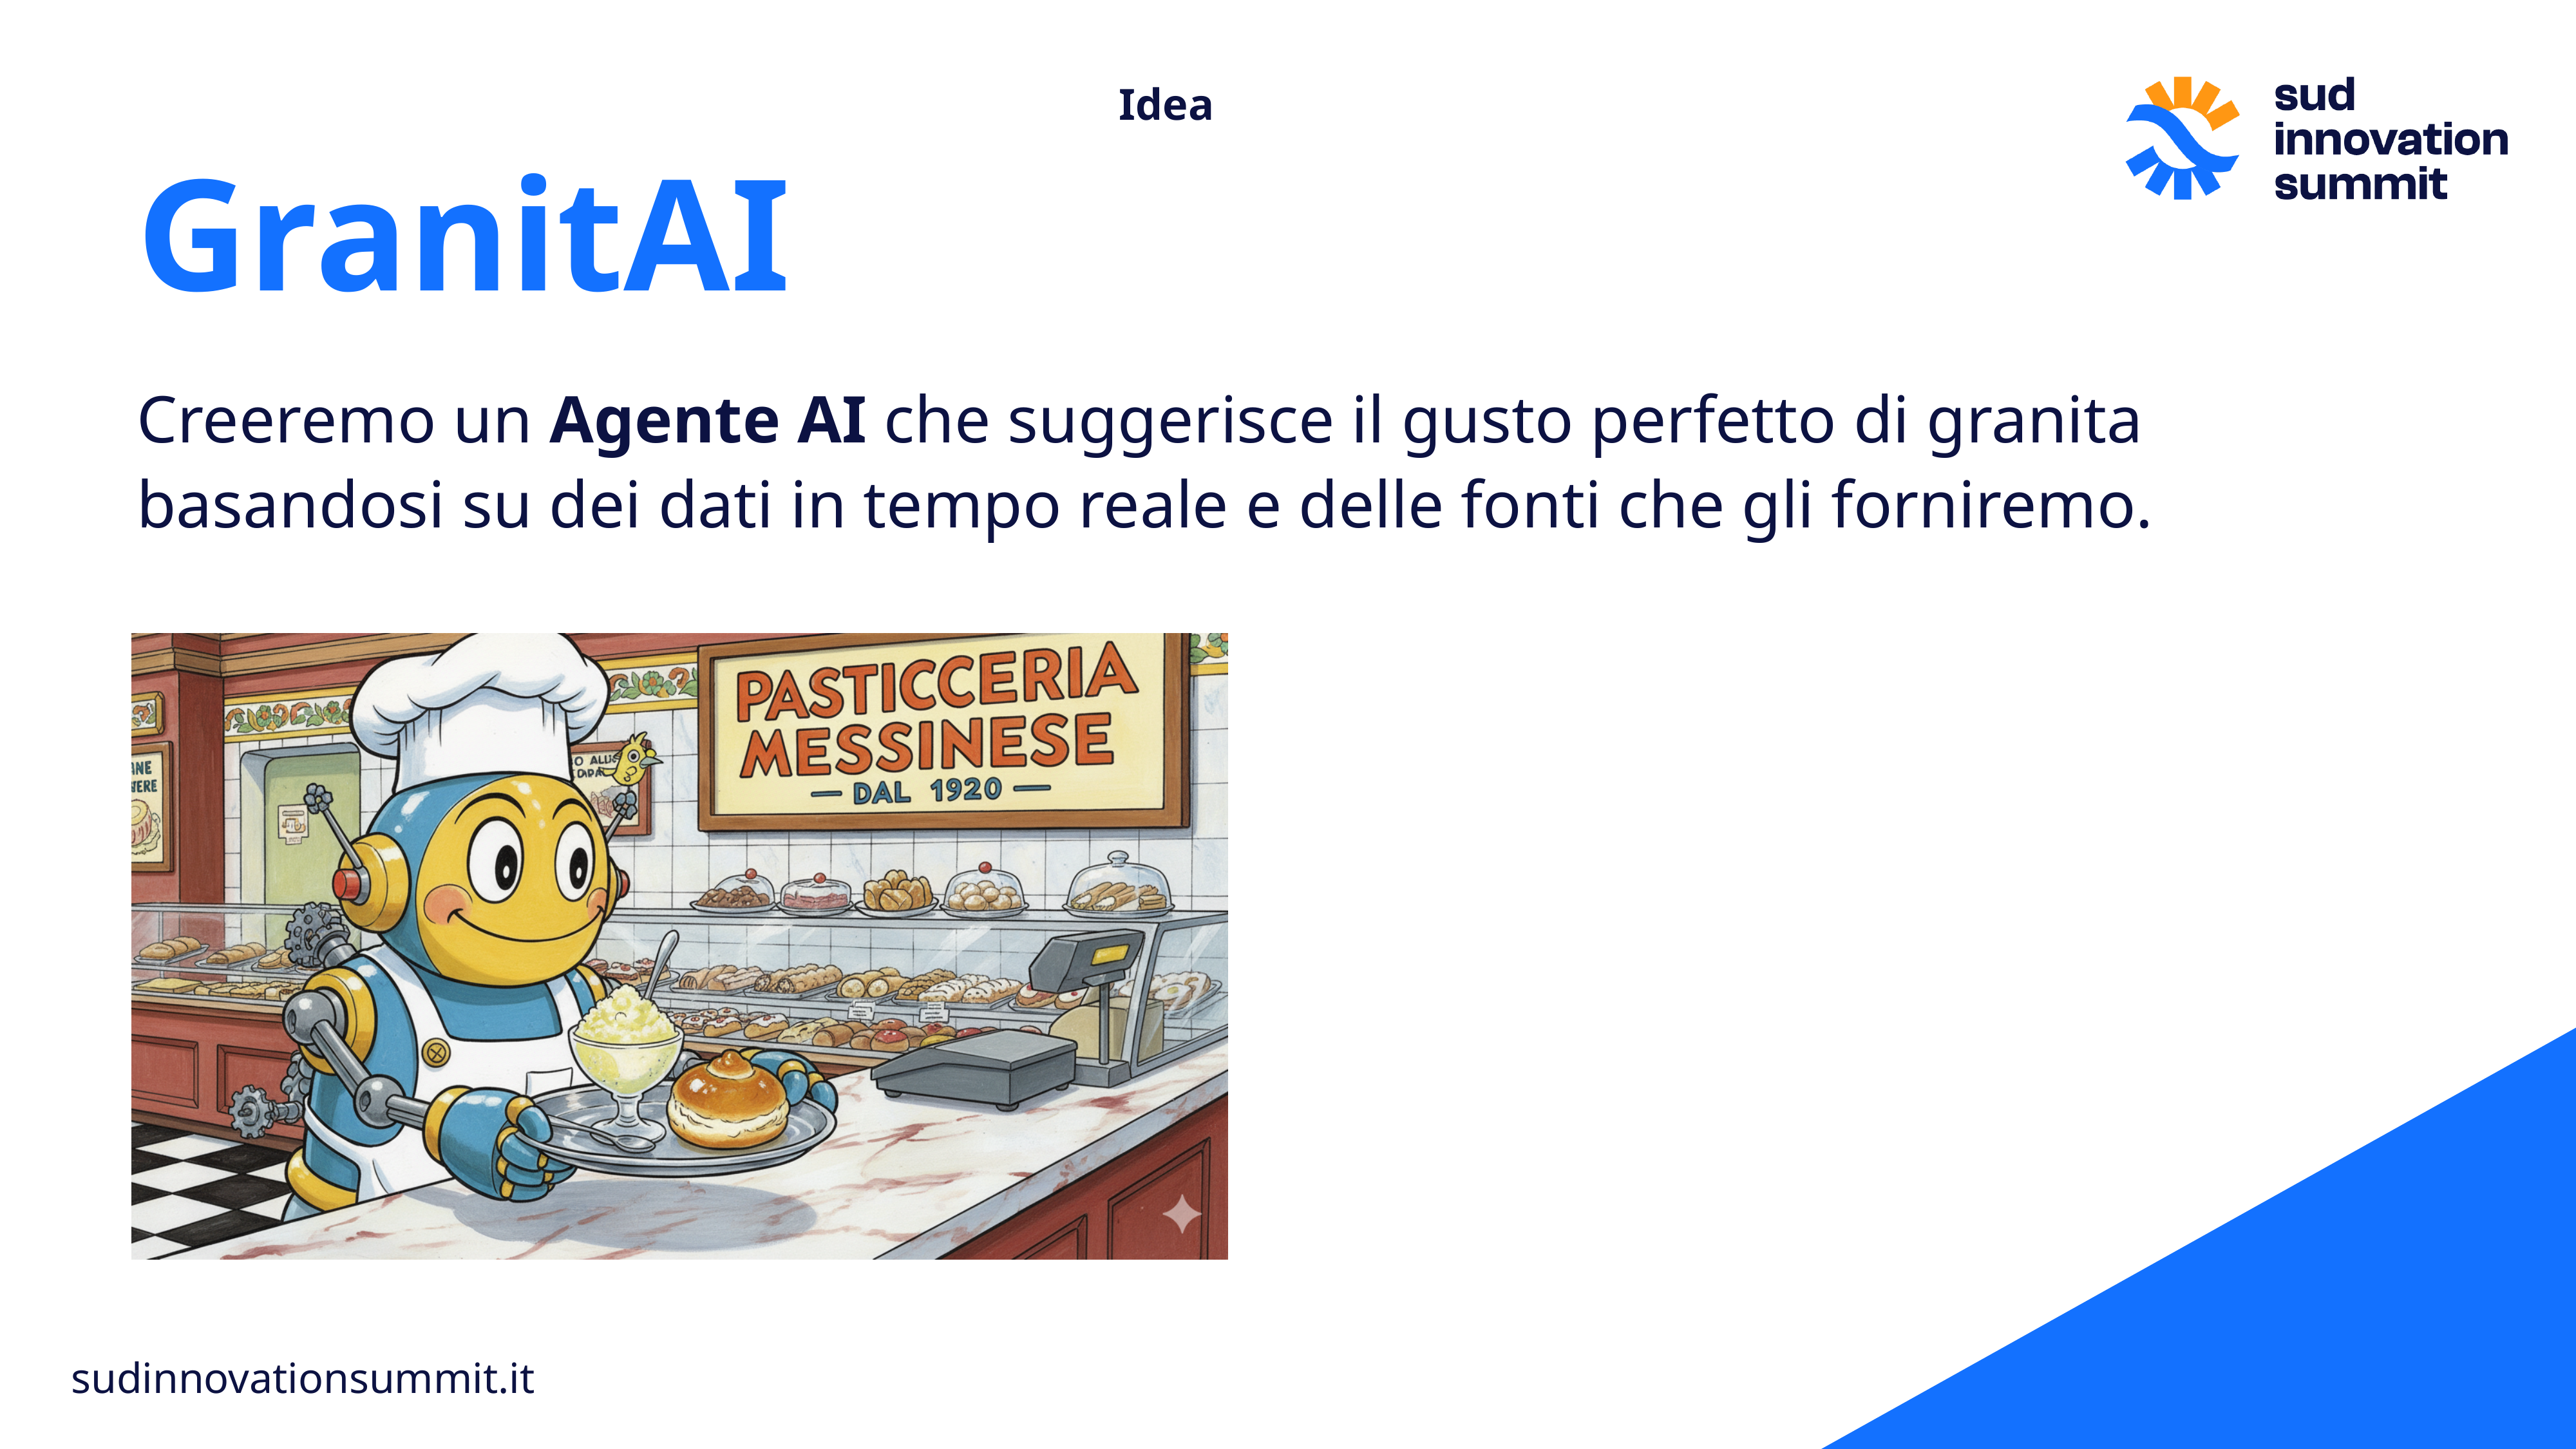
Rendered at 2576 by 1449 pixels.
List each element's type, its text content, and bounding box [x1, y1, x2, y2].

picture [131, 632, 1228, 1260]
text_box [1821, 1027, 2576, 1449]
text_box Creeremo un Agente AI che suggerisce il gusto perfetto di granita basandosi su dei dati in tempo reale e delle fonti che gli forniremo. [131, 365, 2390, 546]
text_box GranitAI [131, 181, 2014, 322]
picture [2125, 77, 2508, 200]
text_box Idea [1113, 77, 1845, 135]
text_box sudinnovationsummit.it [65, 1352, 583, 1408]
